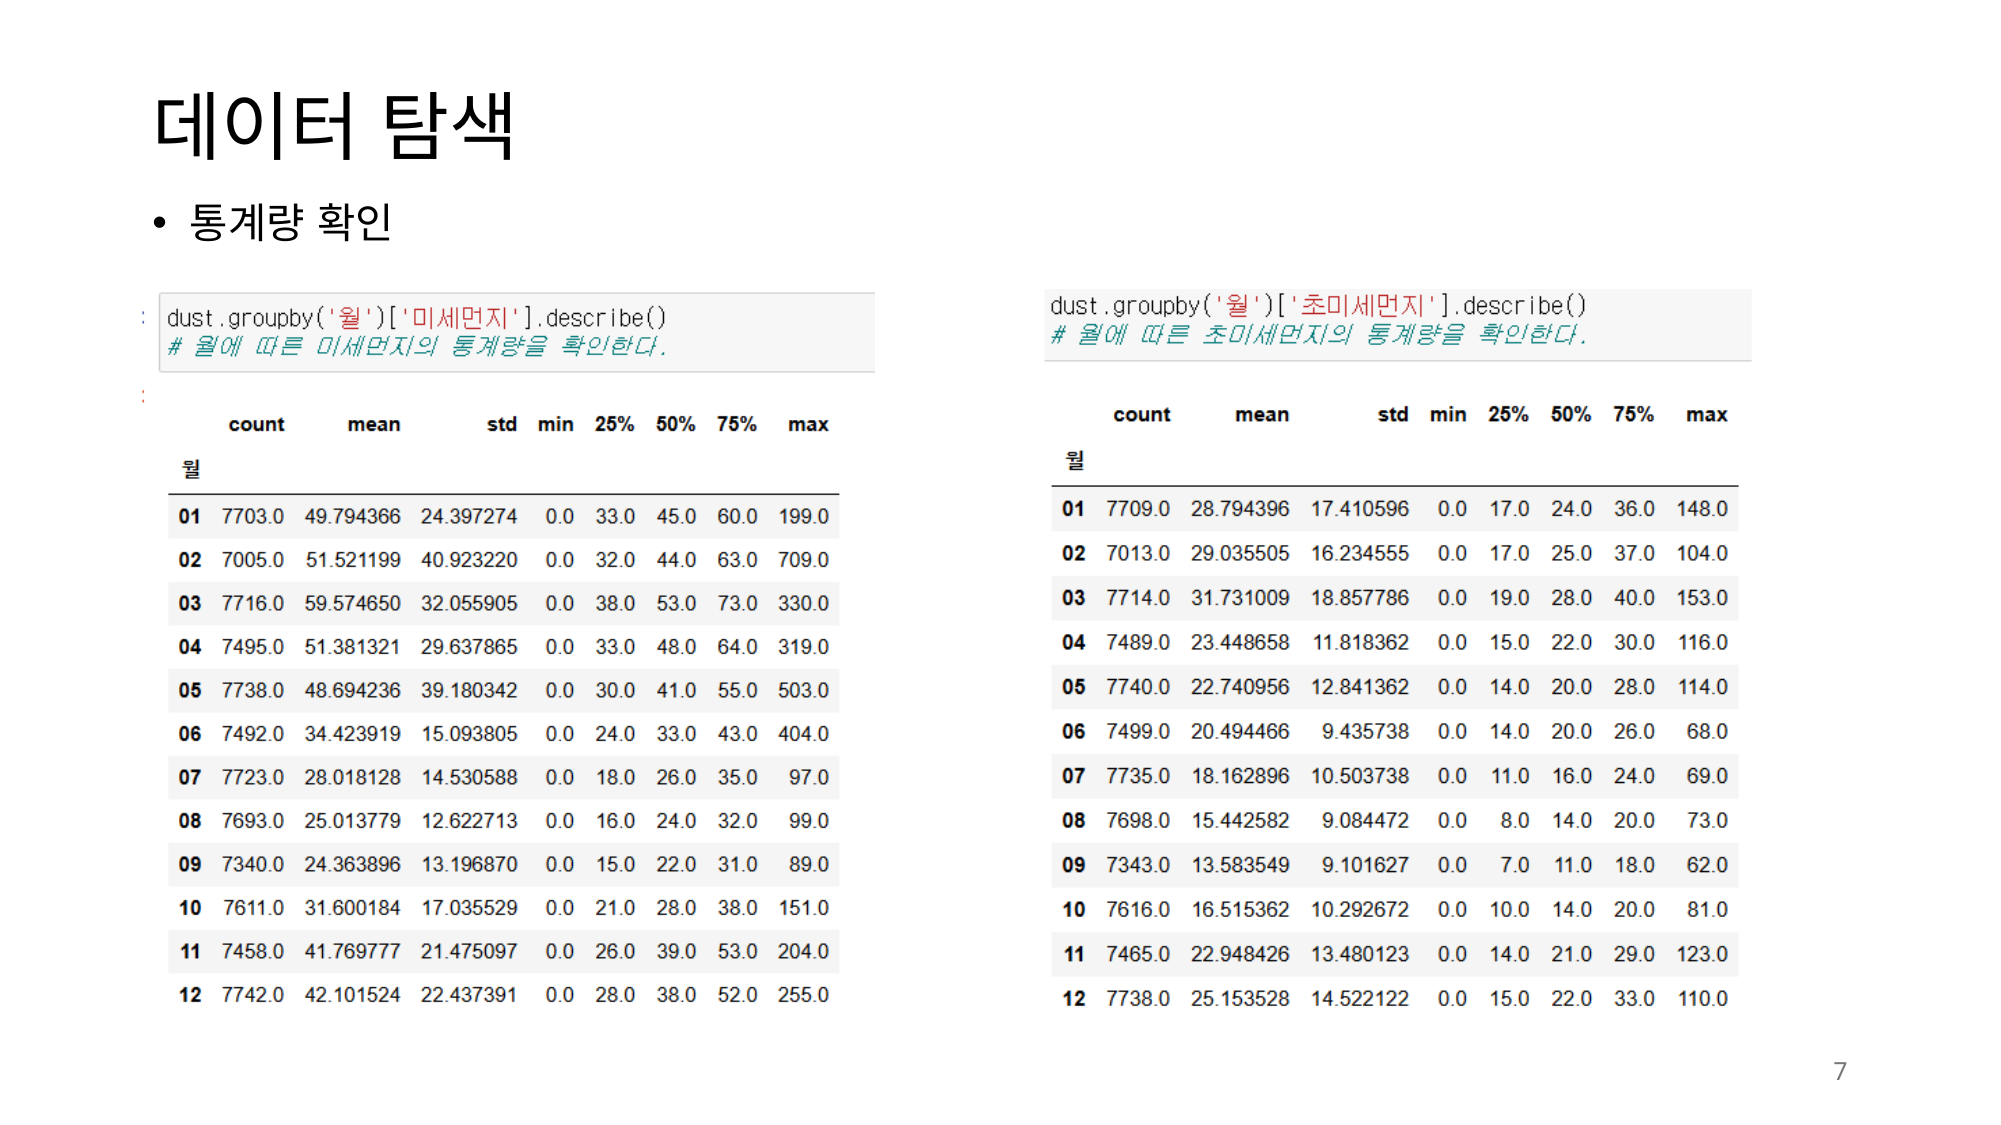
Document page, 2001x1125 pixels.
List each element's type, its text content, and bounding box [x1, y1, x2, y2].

picture [1044, 288, 1753, 1026]
picture [136, 288, 876, 1025]
list 통계량 확인 [137, 194, 1863, 258]
slide_number 7 [1412, 1042, 1863, 1103]
title 데이터 탐색 [137, 59, 1863, 194]
